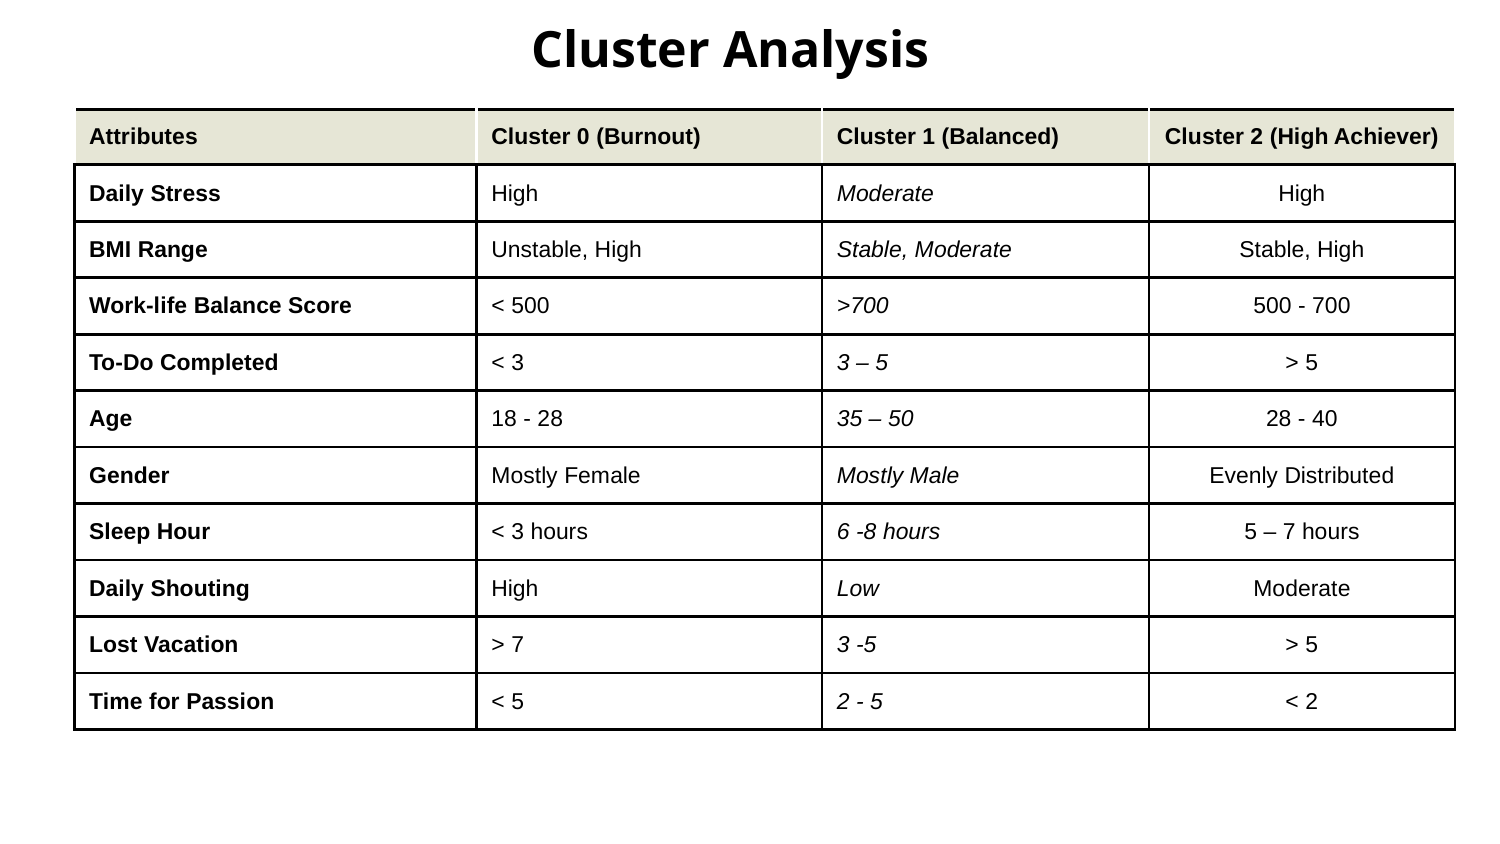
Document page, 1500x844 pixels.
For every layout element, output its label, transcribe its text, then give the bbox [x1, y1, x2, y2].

table_cell Stable, High [1150, 223, 1454, 276]
table_cell 28 - 40 [1150, 392, 1454, 446]
table_cell Daily Shouting [76, 561, 475, 615]
table_cell Sleep Hour [76, 505, 475, 559]
table_cell High [478, 561, 821, 615]
table_cell 35 – 50 [823, 392, 1148, 446]
table_cell Age [76, 392, 475, 446]
table_cell Moderate [823, 166, 1148, 220]
table_cell Time for Passion [76, 674, 475, 728]
table_cell < 2 [1150, 674, 1454, 728]
table_cell < 5 [478, 674, 821, 728]
table_cell BMI Range [76, 223, 475, 276]
table_cell Mostly Female [478, 448, 821, 502]
table_header Cluster 0 (Burnout) [478, 111, 821, 163]
table_cell Low [823, 561, 1148, 615]
table_cell 3 – 5 [823, 336, 1148, 389]
table_cell Work-life Balance Score [76, 279, 475, 333]
table_cell To-Do Completed [76, 336, 475, 389]
table_cell > 5 [1150, 618, 1454, 672]
table_cell 18 - 28 [478, 392, 821, 446]
table_cell < 500 [478, 279, 821, 333]
table_cell < 3 [478, 336, 821, 389]
table_cell 6 -8 hours [823, 505, 1148, 559]
table_cell > 5 [1150, 336, 1454, 389]
table_cell Daily Stress [76, 166, 475, 220]
table_cell Evenly Distributed [1150, 448, 1454, 502]
table_header Cluster 1 (Balanced) [823, 111, 1148, 163]
title Cluster Analysis [54, 2, 1407, 95]
table_cell 500 - 700 [1150, 279, 1454, 333]
table_cell > 7 [478, 618, 821, 672]
table_cell 5 – 7 hours [1150, 505, 1454, 559]
table_cell < 3 hours [478, 505, 821, 559]
table_cell Lost Vacation [76, 618, 475, 672]
table_cell High [1150, 166, 1454, 220]
table_cell 2 - 5 [823, 674, 1148, 728]
table_cell 3 -5 [823, 618, 1148, 672]
table_cell Mostly Male [823, 448, 1148, 502]
table_header Attributes [76, 111, 475, 163]
table_cell Unstable, High [478, 223, 821, 276]
table_header Cluster 2 (High Achiever) [1150, 111, 1454, 163]
table_cell Gender [76, 448, 475, 502]
table_cell Stable, Moderate [823, 223, 1148, 276]
table_cell Moderate [1150, 561, 1454, 615]
table_cell >700 [823, 279, 1148, 333]
table_cell High [478, 166, 821, 220]
